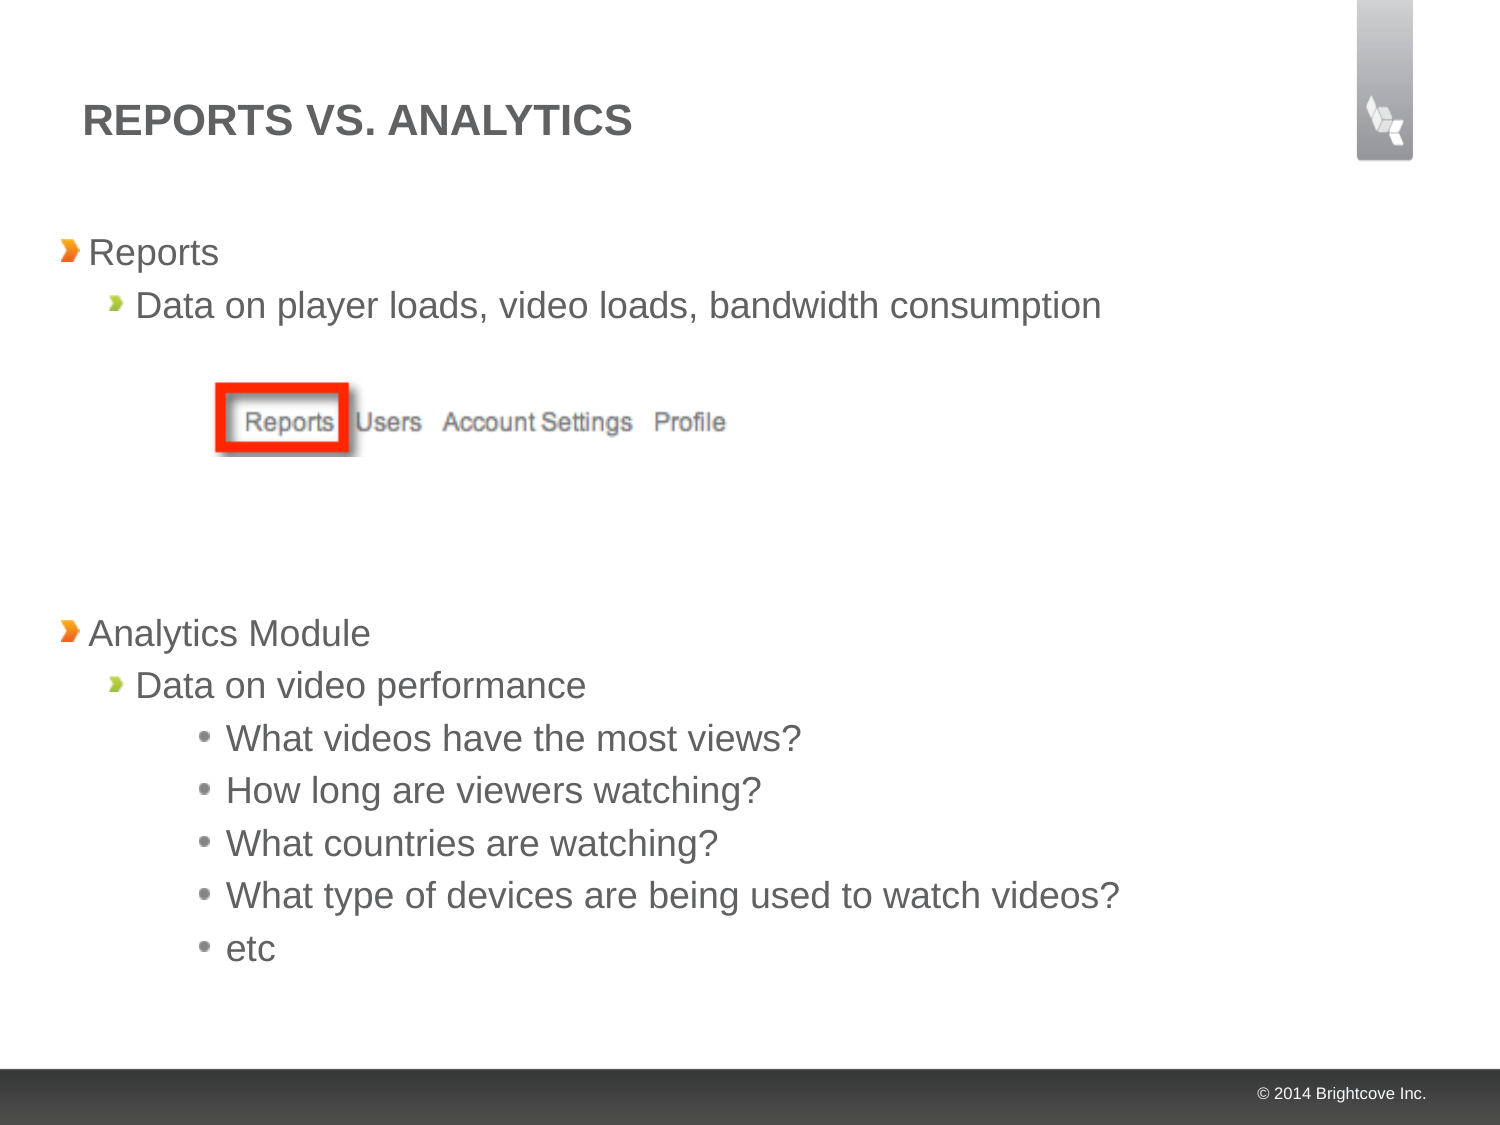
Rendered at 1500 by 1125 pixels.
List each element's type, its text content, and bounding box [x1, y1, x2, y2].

list Reports Data on player loads, video loads, bandwidth consumption Analytics Module Data on video performance What videos have the most views? How long are viewers watching? What countries are watching? What type of devices are being used to watch videos? etc [46, 220, 1422, 937]
picture [0, 0, 1500, 1125]
title Reports vs. Analytics [66, 34, 1322, 203]
